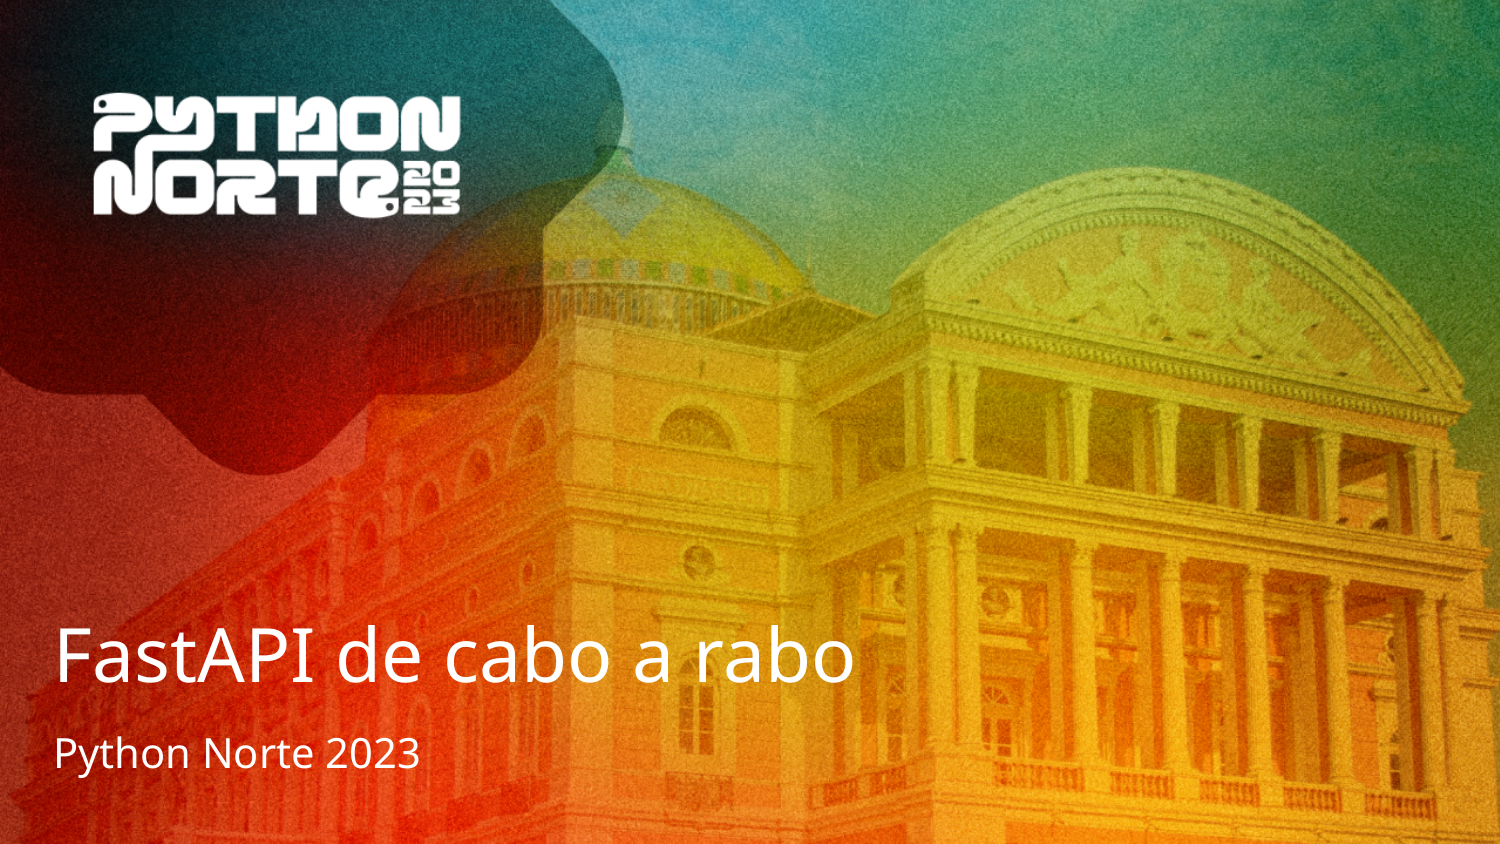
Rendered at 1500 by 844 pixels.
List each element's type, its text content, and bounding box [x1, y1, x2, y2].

title FastAPI de cabo a rabo [38, 489, 1436, 708]
subtitle Python Norte 2023 [38, 708, 1436, 813]
picture [0, 0, 1500, 844]
